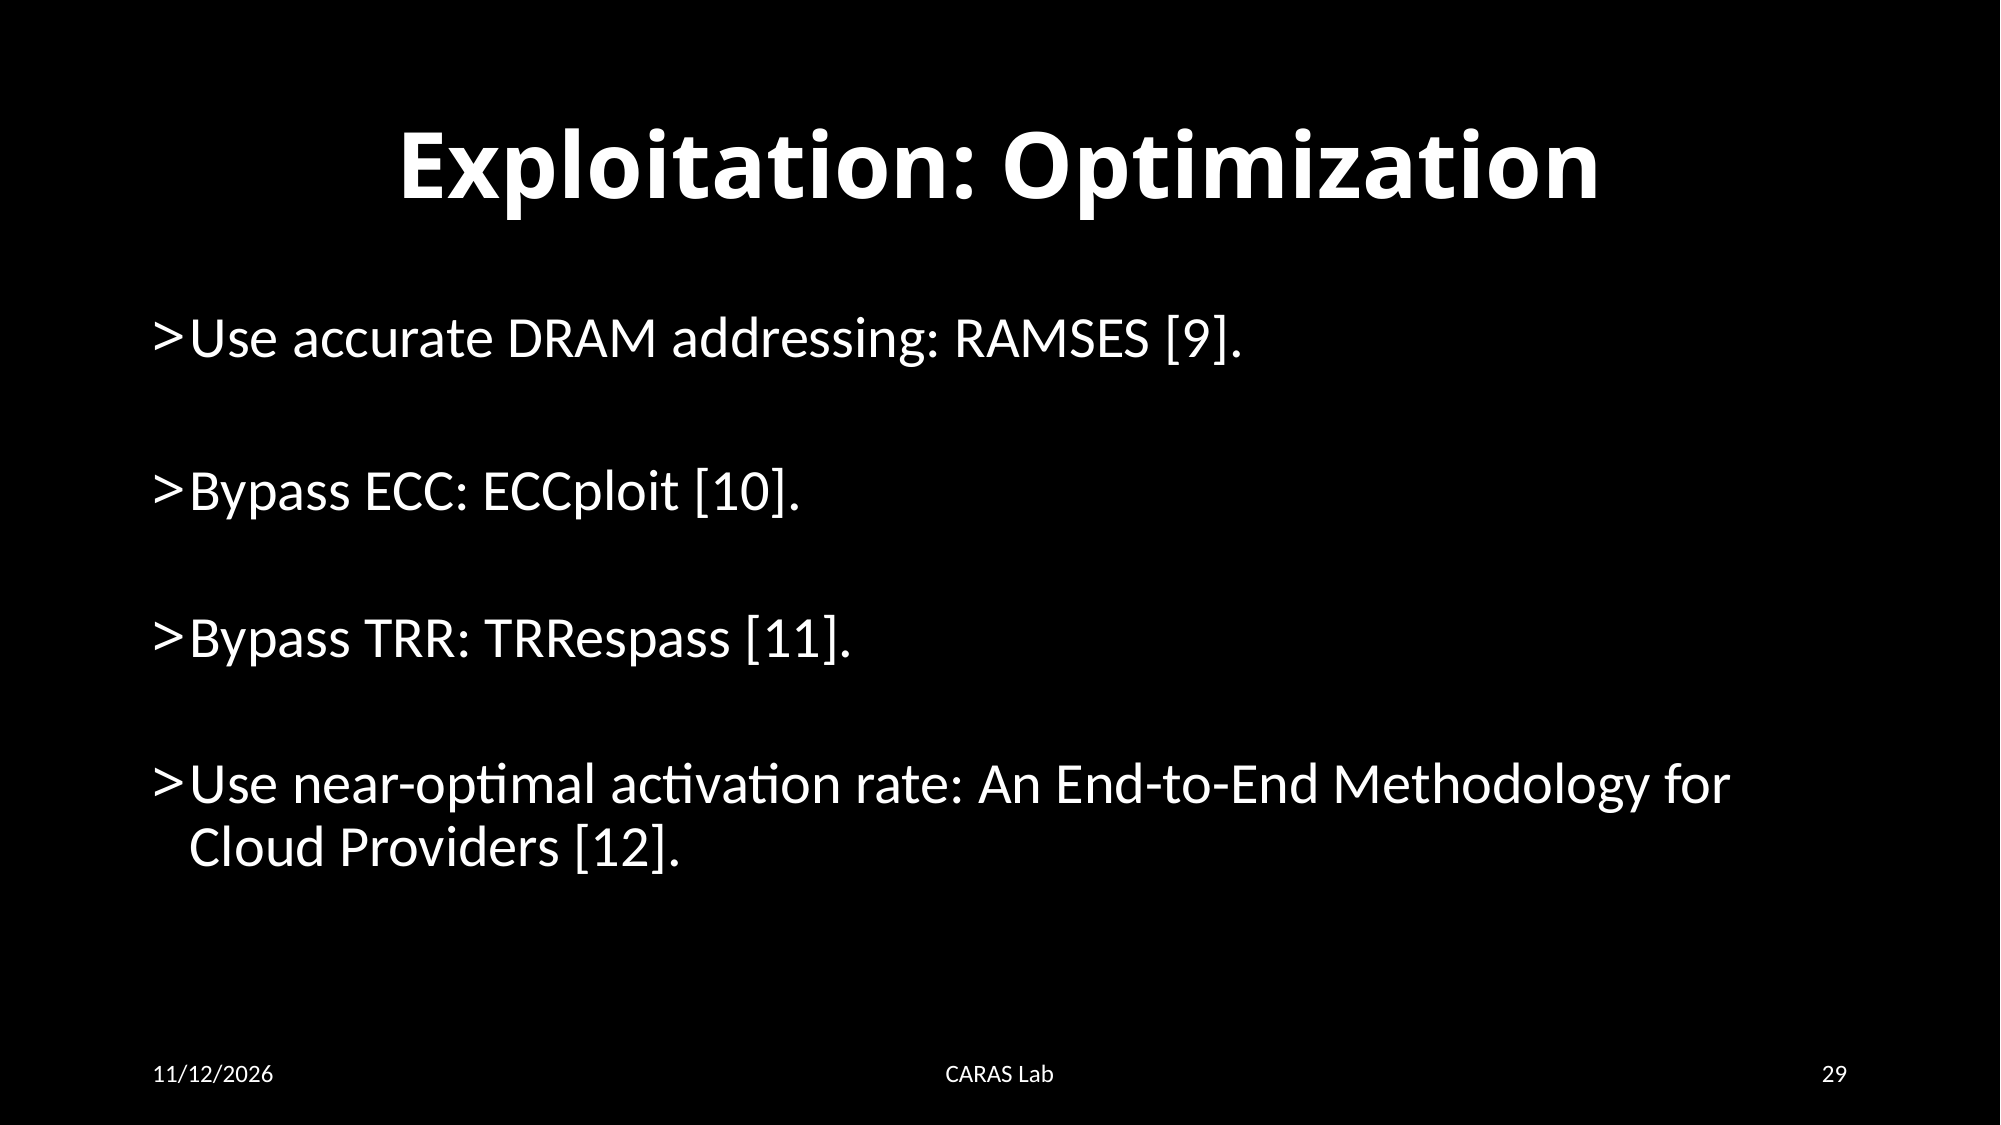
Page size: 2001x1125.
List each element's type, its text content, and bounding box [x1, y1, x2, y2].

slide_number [137, 1042, 588, 1103]
slide_number 29 [1412, 1042, 1863, 1103]
footer CARAS Lab [662, 1042, 1338, 1103]
list Use accurate DRAM addressing: RAMSES [9]. Bypass ECC: ECCploit [10]. Bypass TRR: TRRespass [11]. Use near-optimal activation rate: An End-to-End Methodology for Cloud Providers [12]. [137, 299, 1863, 1014]
title Exploitation: Optimization [137, 59, 1863, 278]
